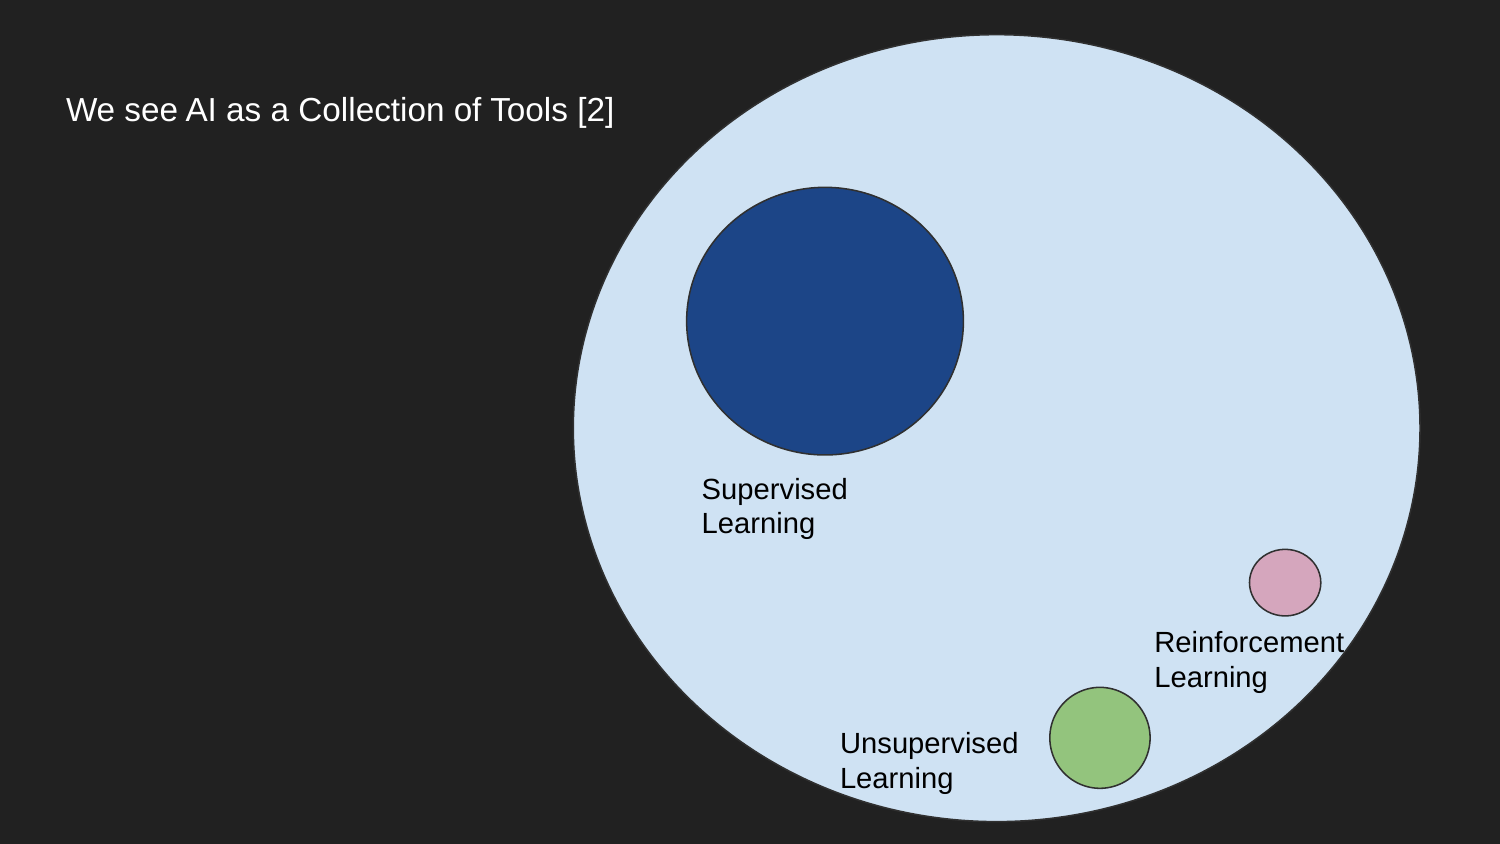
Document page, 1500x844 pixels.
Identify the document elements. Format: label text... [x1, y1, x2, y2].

title We see AI as a Collection of Tools [2] [51, 72, 770, 167]
text_box [1249, 549, 1321, 608]
text_box Supervised Learning [686, 454, 912, 555]
text_box [1050, 687, 1151, 789]
text_box [894, 709, 1294, 822]
text_box Reinforcement Learning [1139, 608, 1365, 709]
text_box [573, 34, 1421, 788]
text_box [686, 187, 964, 454]
text_box Unsupervised Learning [824, 709, 1050, 810]
